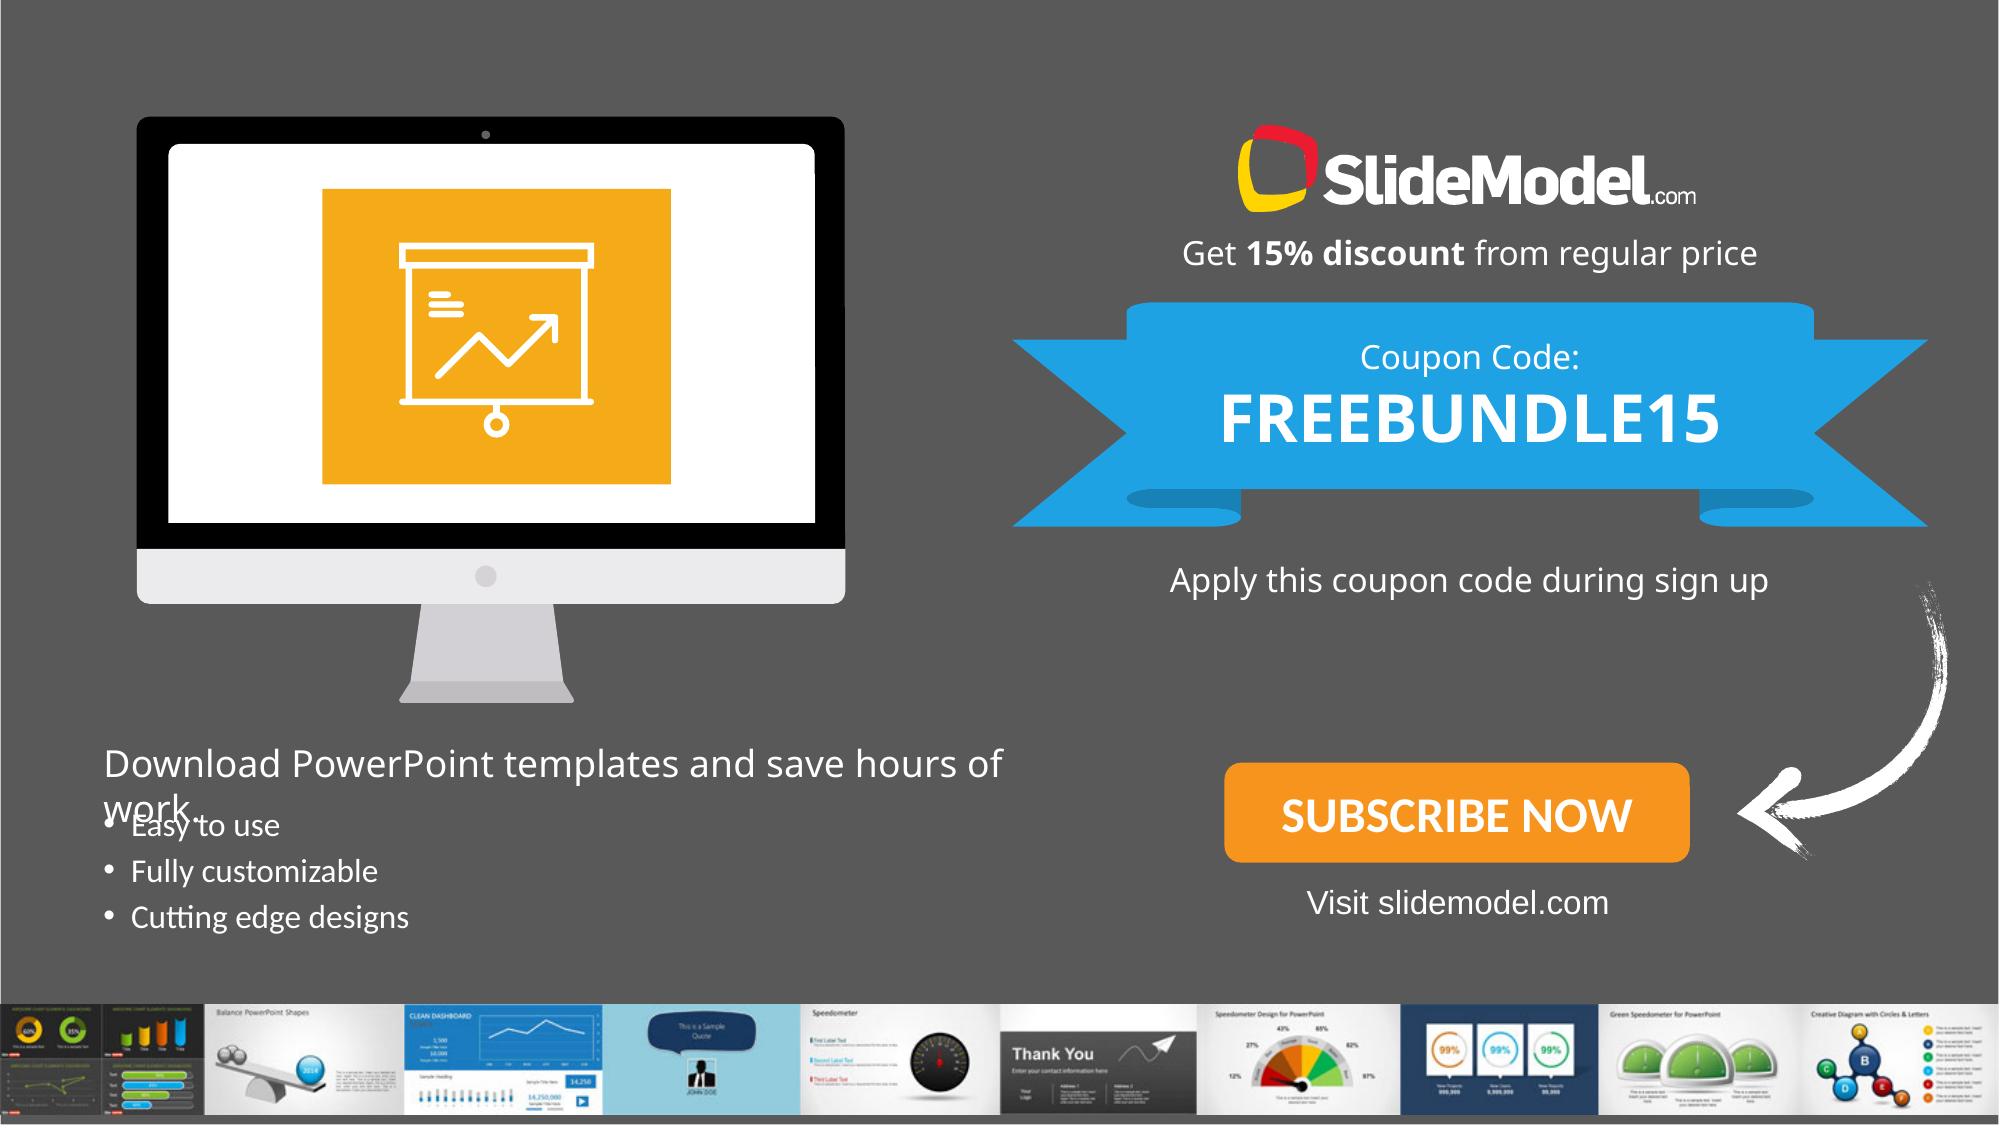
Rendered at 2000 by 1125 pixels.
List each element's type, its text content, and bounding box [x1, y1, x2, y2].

picture [1237, 125, 1696, 212]
text_box Download PowerPoint templates and save hours of work. [88, 732, 1059, 838]
text_box Easy to use Fully customizable Cutting edge designs [88, 838, 863, 943]
text_box SUBSCRIBE NOW [1223, 761, 1691, 864]
text_box [1928, 587, 1937, 601]
text_box [1012, 302, 1929, 527]
text_box [0, 1115, 1999, 1125]
text_box Get 15% discount from regular price [1058, 225, 1883, 280]
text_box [136, 116, 846, 704]
text_box [1736, 594, 1949, 861]
text_box [0, 0, 1999, 1004]
text_box Coupon Code: FREEBUNDLE15 [1173, 328, 1768, 464]
picture [0, 1004, 1999, 1115]
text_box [399, 242, 595, 438]
text_box Visit slidemodel.com [1248, 875, 1668, 927]
text_box Apply this coupon code during sign up [1129, 551, 1811, 607]
